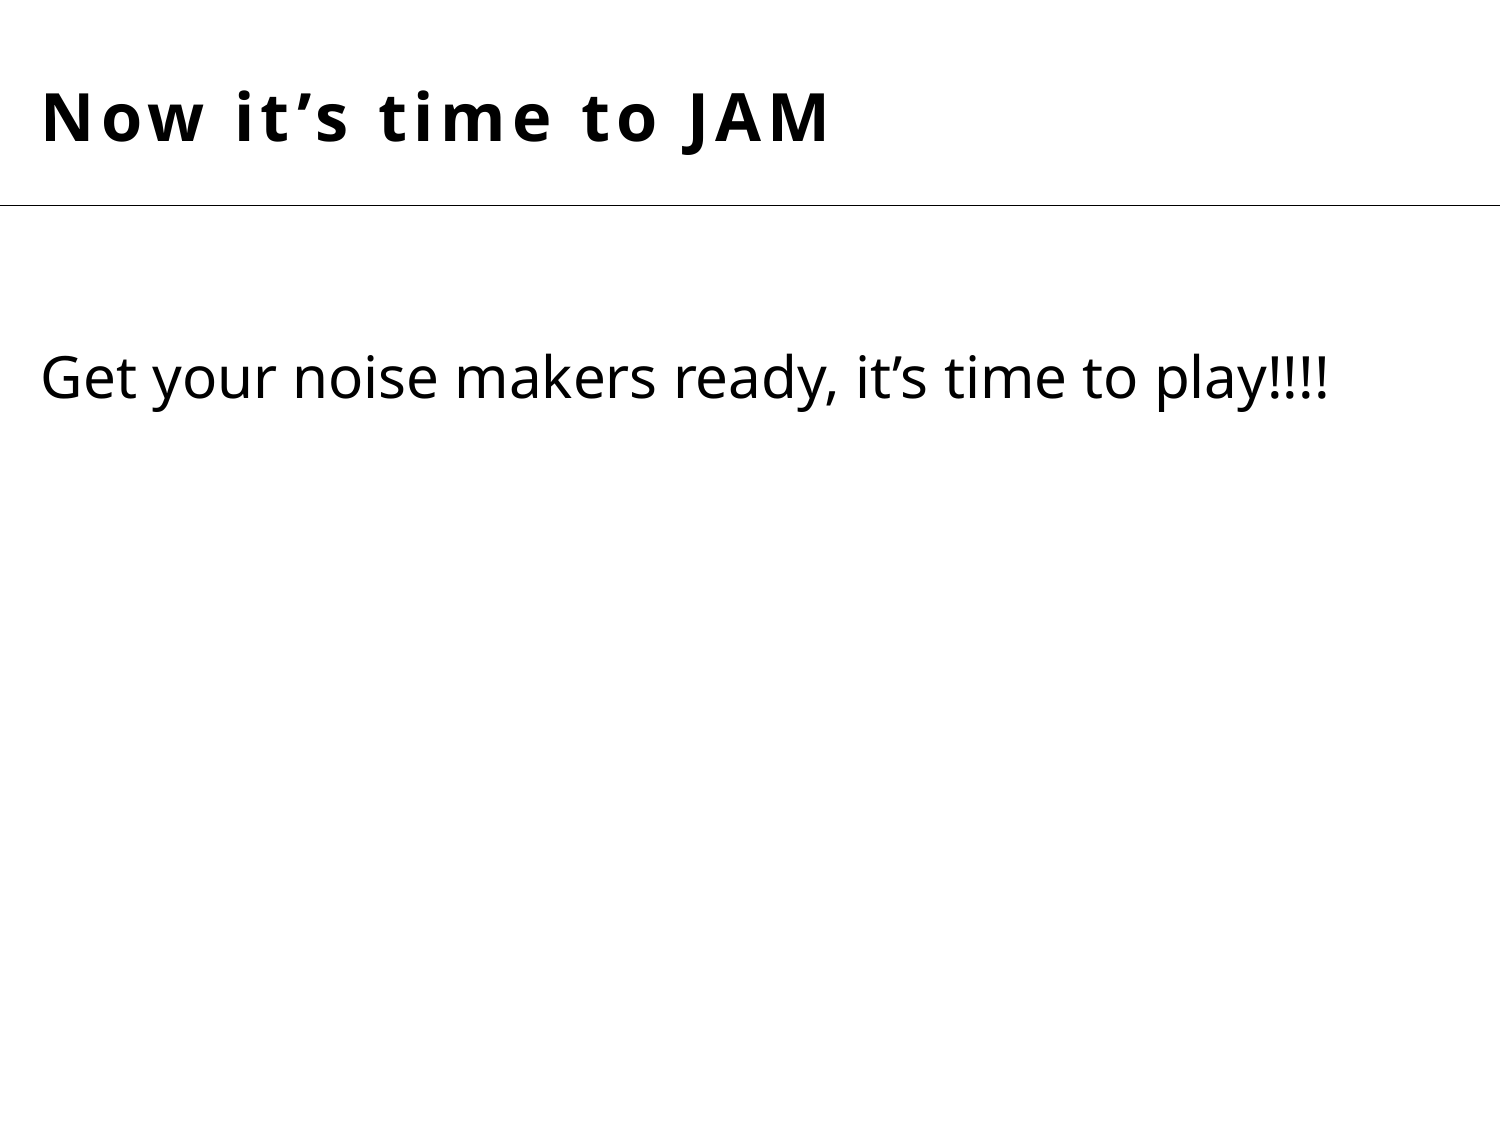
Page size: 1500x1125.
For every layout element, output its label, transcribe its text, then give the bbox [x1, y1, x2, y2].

text_box Get your noise makers ready, it’s time to play!!!! [25, 243, 1480, 508]
text_box Now it’s time to JAM [25, 66, 1220, 162]
